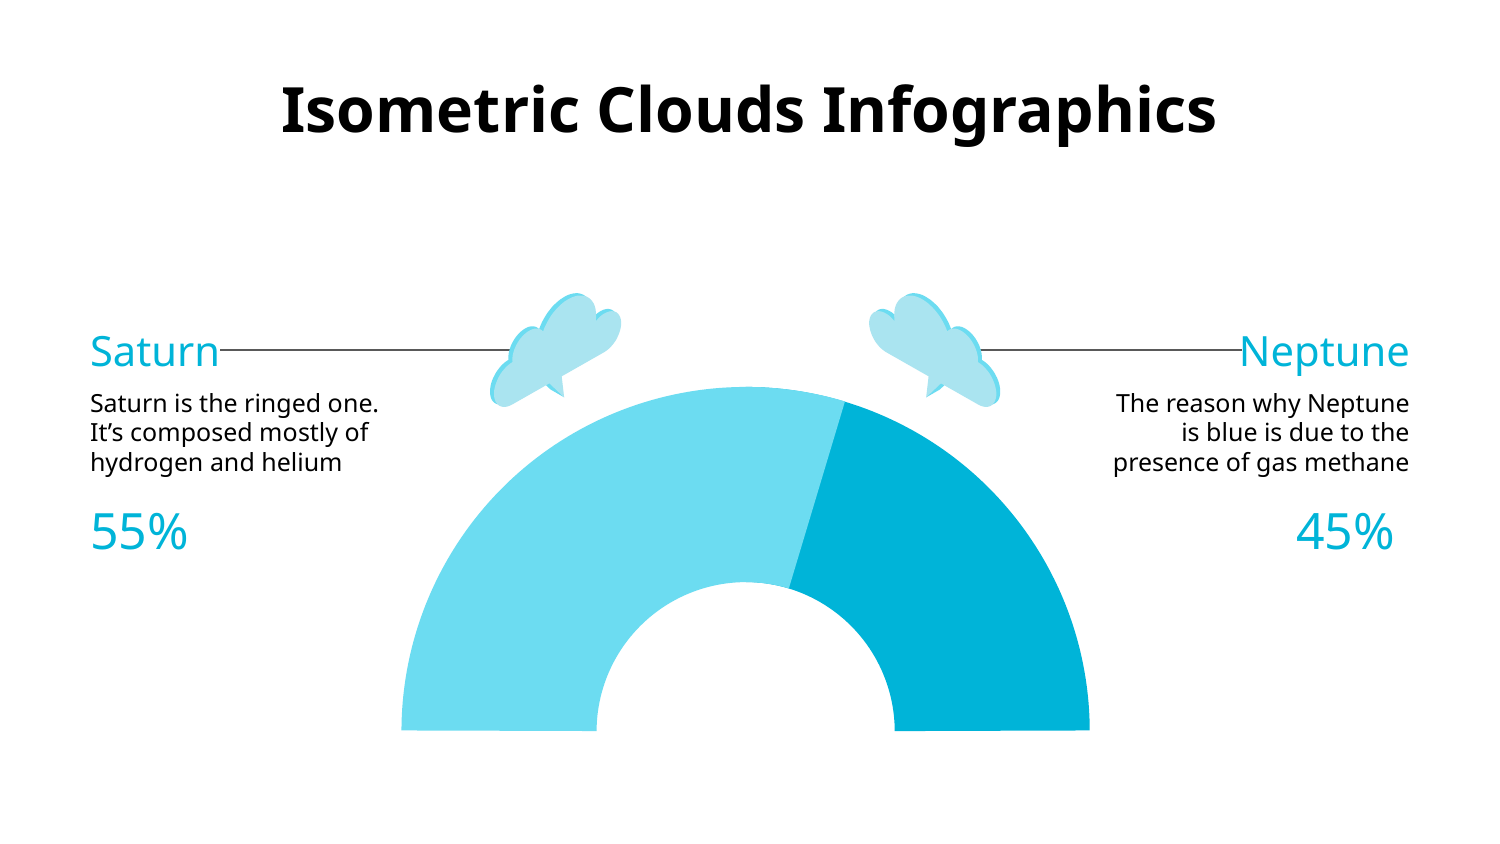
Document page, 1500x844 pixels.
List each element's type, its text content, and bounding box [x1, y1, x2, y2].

text_box [789, 401, 1090, 732]
text_box [401, 386, 845, 732]
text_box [868, 292, 1001, 408]
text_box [1090, 319, 1426, 488]
text_box 45% [1242, 499, 1410, 560]
text_box Saturn [75, 320, 410, 376]
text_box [489, 292, 622, 408]
title Isometric Clouds Infographics [75, 67, 1425, 147]
text_box Saturn is the ringed one. It’s composed mostly of hydrogen and helium [75, 376, 410, 487]
text_box 55% [74, 499, 243, 560]
